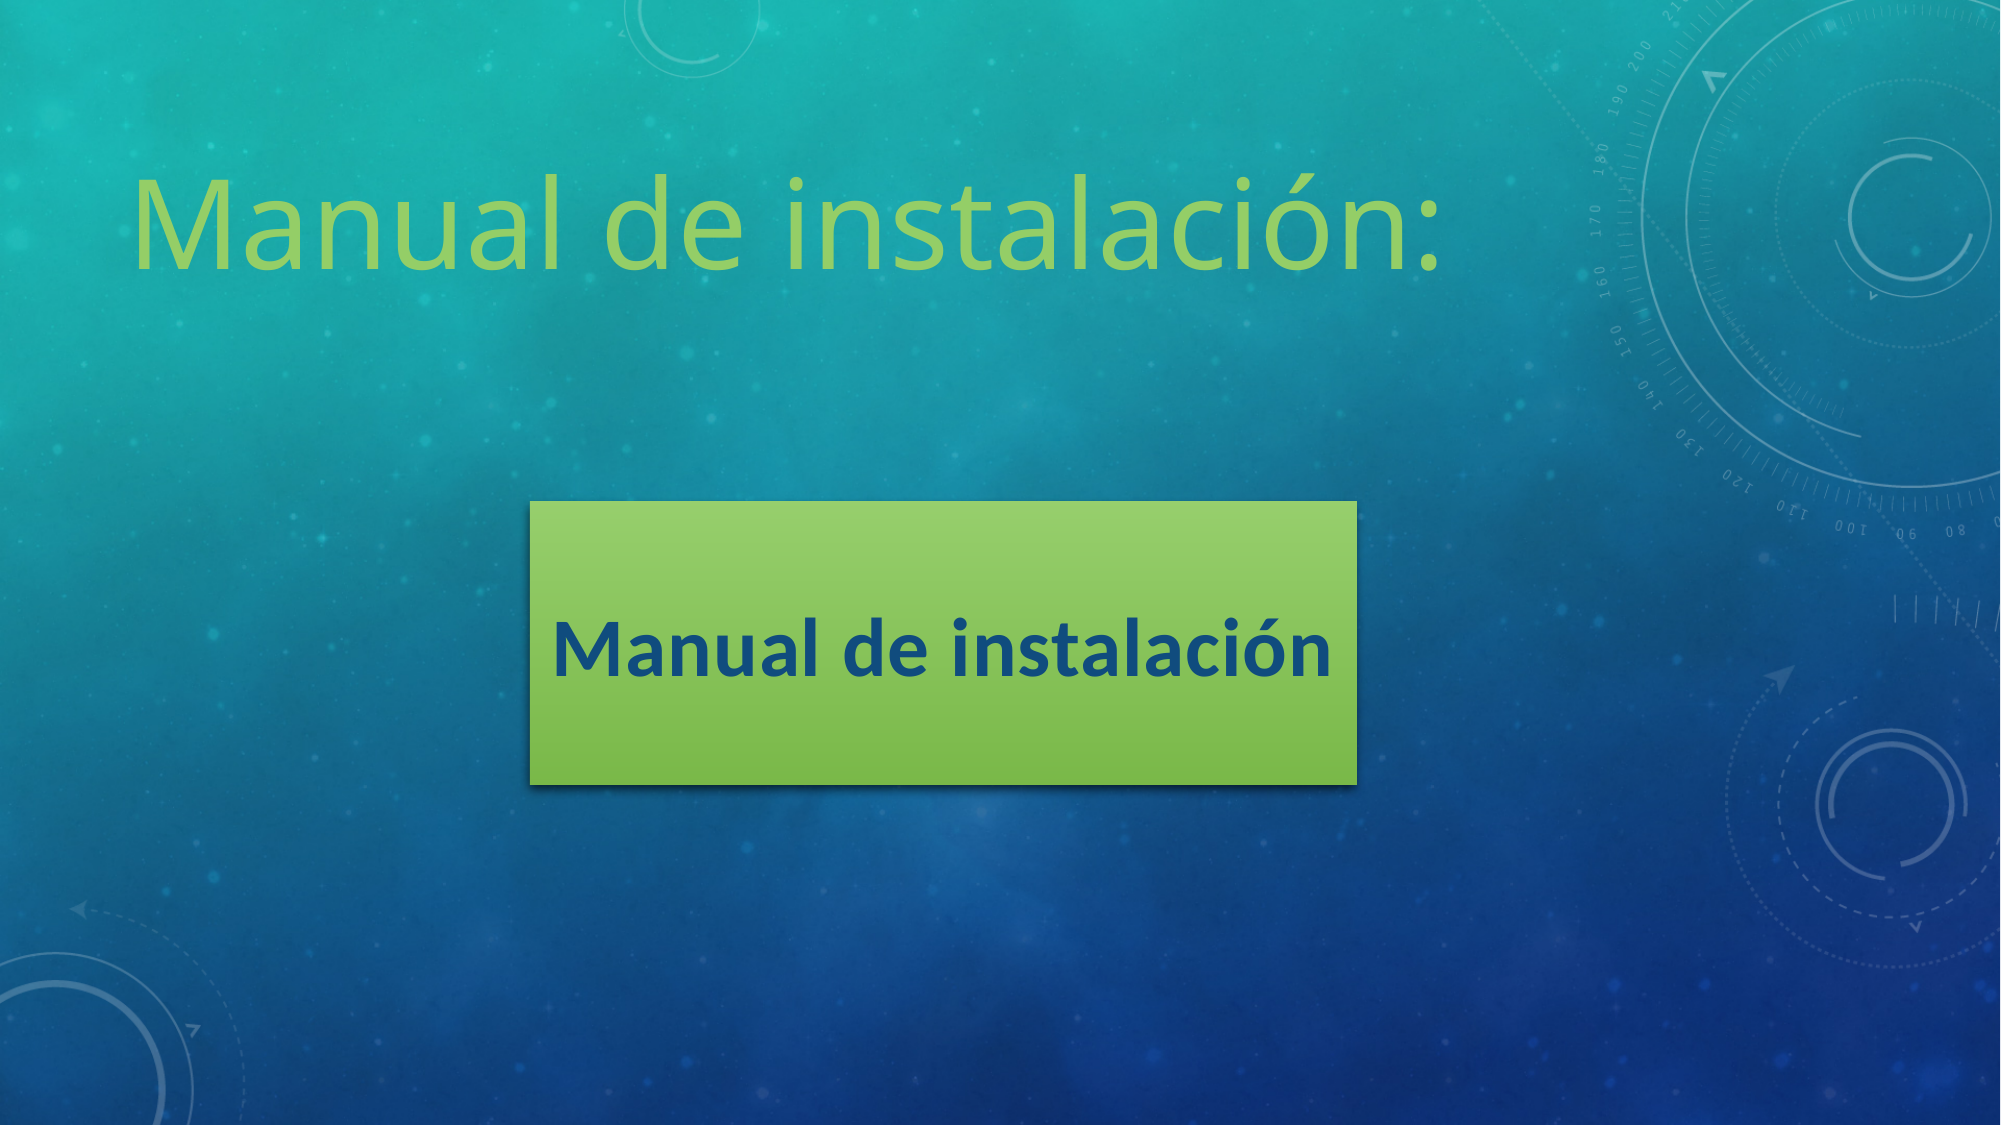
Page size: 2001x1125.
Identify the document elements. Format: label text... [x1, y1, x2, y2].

title Manual de instalación: [112, 99, 1775, 339]
picture [0, 0, 2001, 1125]
text_box Manual de instalación [529, 501, 1357, 785]
